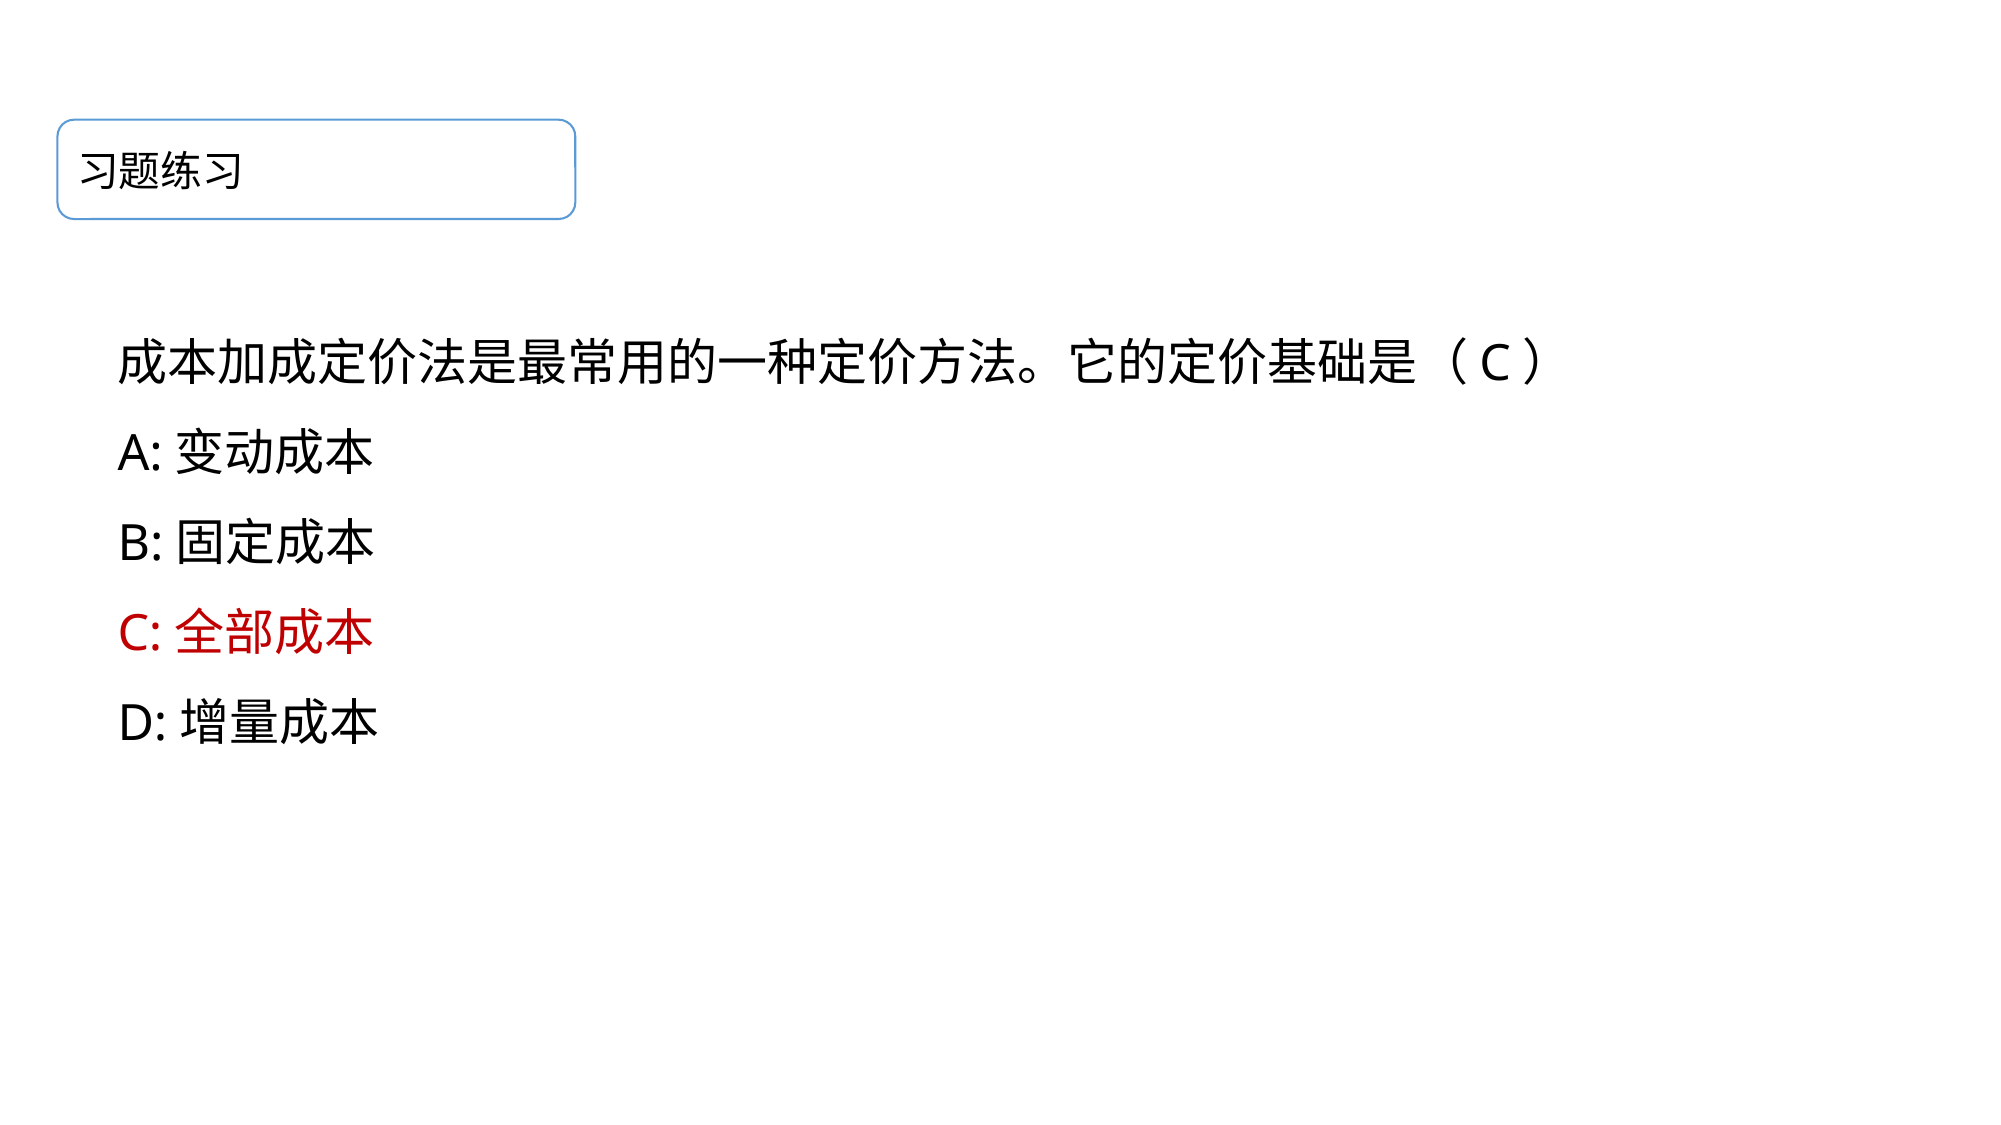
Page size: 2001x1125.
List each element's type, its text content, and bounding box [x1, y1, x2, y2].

text_box 习题练习 [56, 118, 577, 221]
text_box 成本加成定价法是最常用的一种定价方法。它的定价基础是（C） A:变动成本 B:固定成本 C:全部成本 D:增量成本 [102, 293, 1887, 759]
